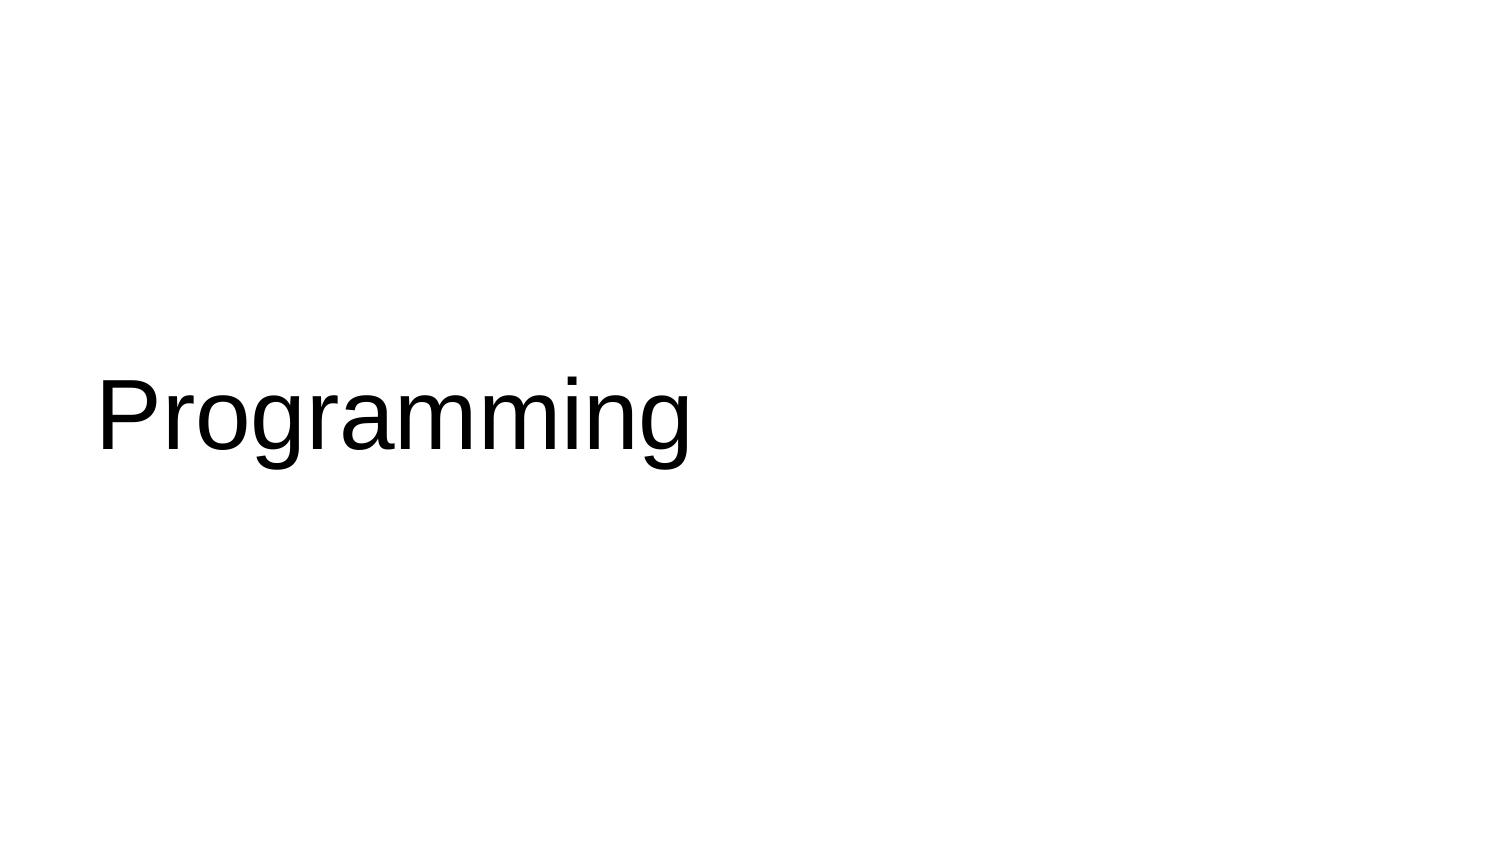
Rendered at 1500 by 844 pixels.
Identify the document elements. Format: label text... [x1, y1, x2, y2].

title Programming [80, 73, 1125, 745]
